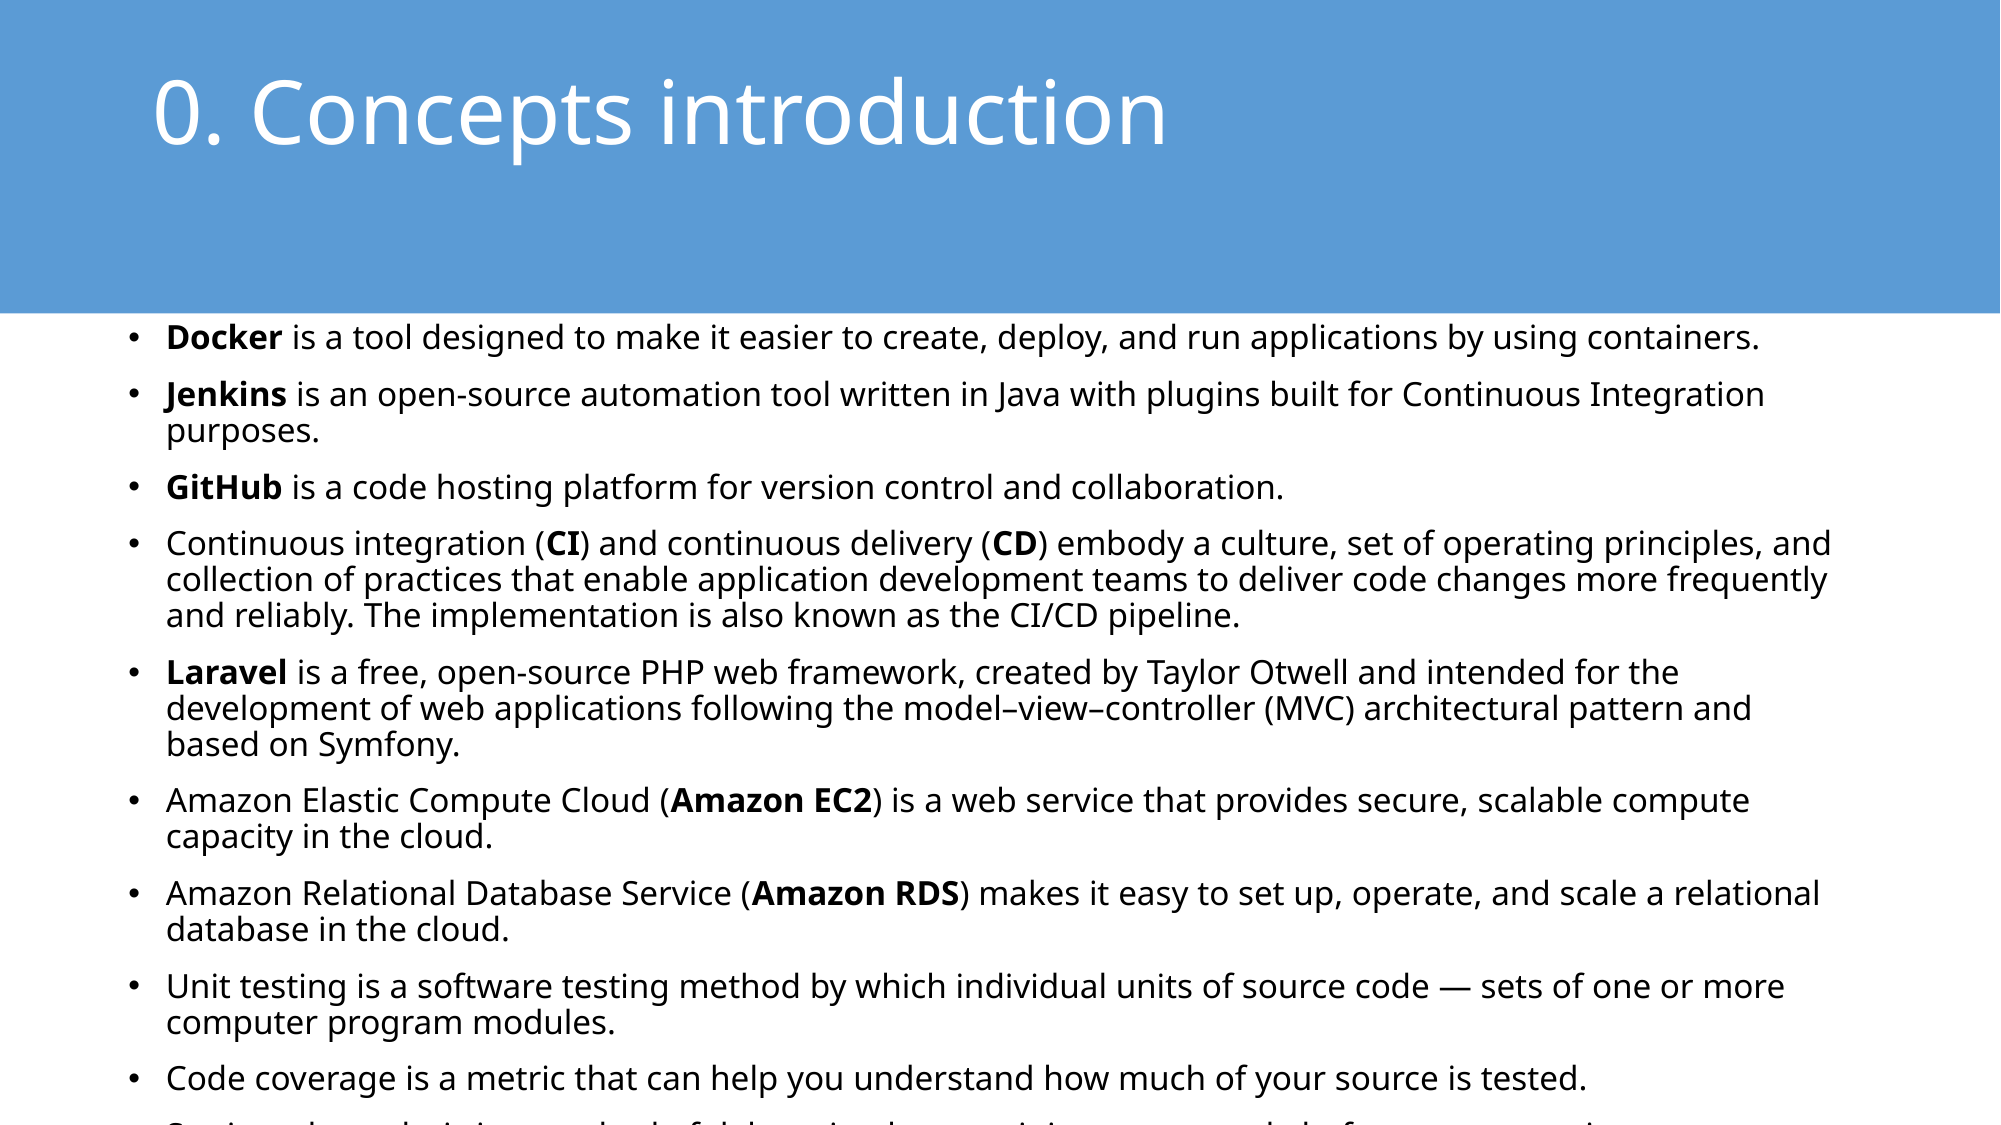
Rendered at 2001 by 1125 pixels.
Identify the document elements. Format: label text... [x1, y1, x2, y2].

title 0. Concepts introduction [137, 59, 1863, 278]
list Docker is a tool designed to make it easier to create, deploy, and run applications by using containers. Jenkins is an open-source automation tool written in Java with plugins built for Continuous Integration purposes. GitHub is a code hosting platform for version control and collaboration. Continuous integration (CI) and continuous delivery (CD) embody a culture, set of operating principles, and collection of practices that enable application development teams to deliver code changes more frequently and reliably. The implementation is also known as the CI/CD pipeline. Laravel is a free, open-source PHP web framework, created by Taylor Otwell and intended for the development of web applications following the model–view–controller (MVC) architectural pattern and based on Symfony. Amazon Elastic Compute Cloud (Amazon EC2) is a web service that provides secure, scalable compute capacity in the cloud. Amazon Relational Database Service (Amazon RDS) makes it easy to set up, operate, and scale a relational database in the cloud. Unit testing is a software testing method by which individual units of source code — sets of one or more computer program modules. Code coverage is a metric that can help you understand how much of your source is tested. Static code analysis is a method of debugging by examining source code before a program is run. Acceptance Testing is to assess whether the Product is working for the user, correctly for the usage. [113, 313, 1863, 752]
text_box [0, 0, 2000, 314]
